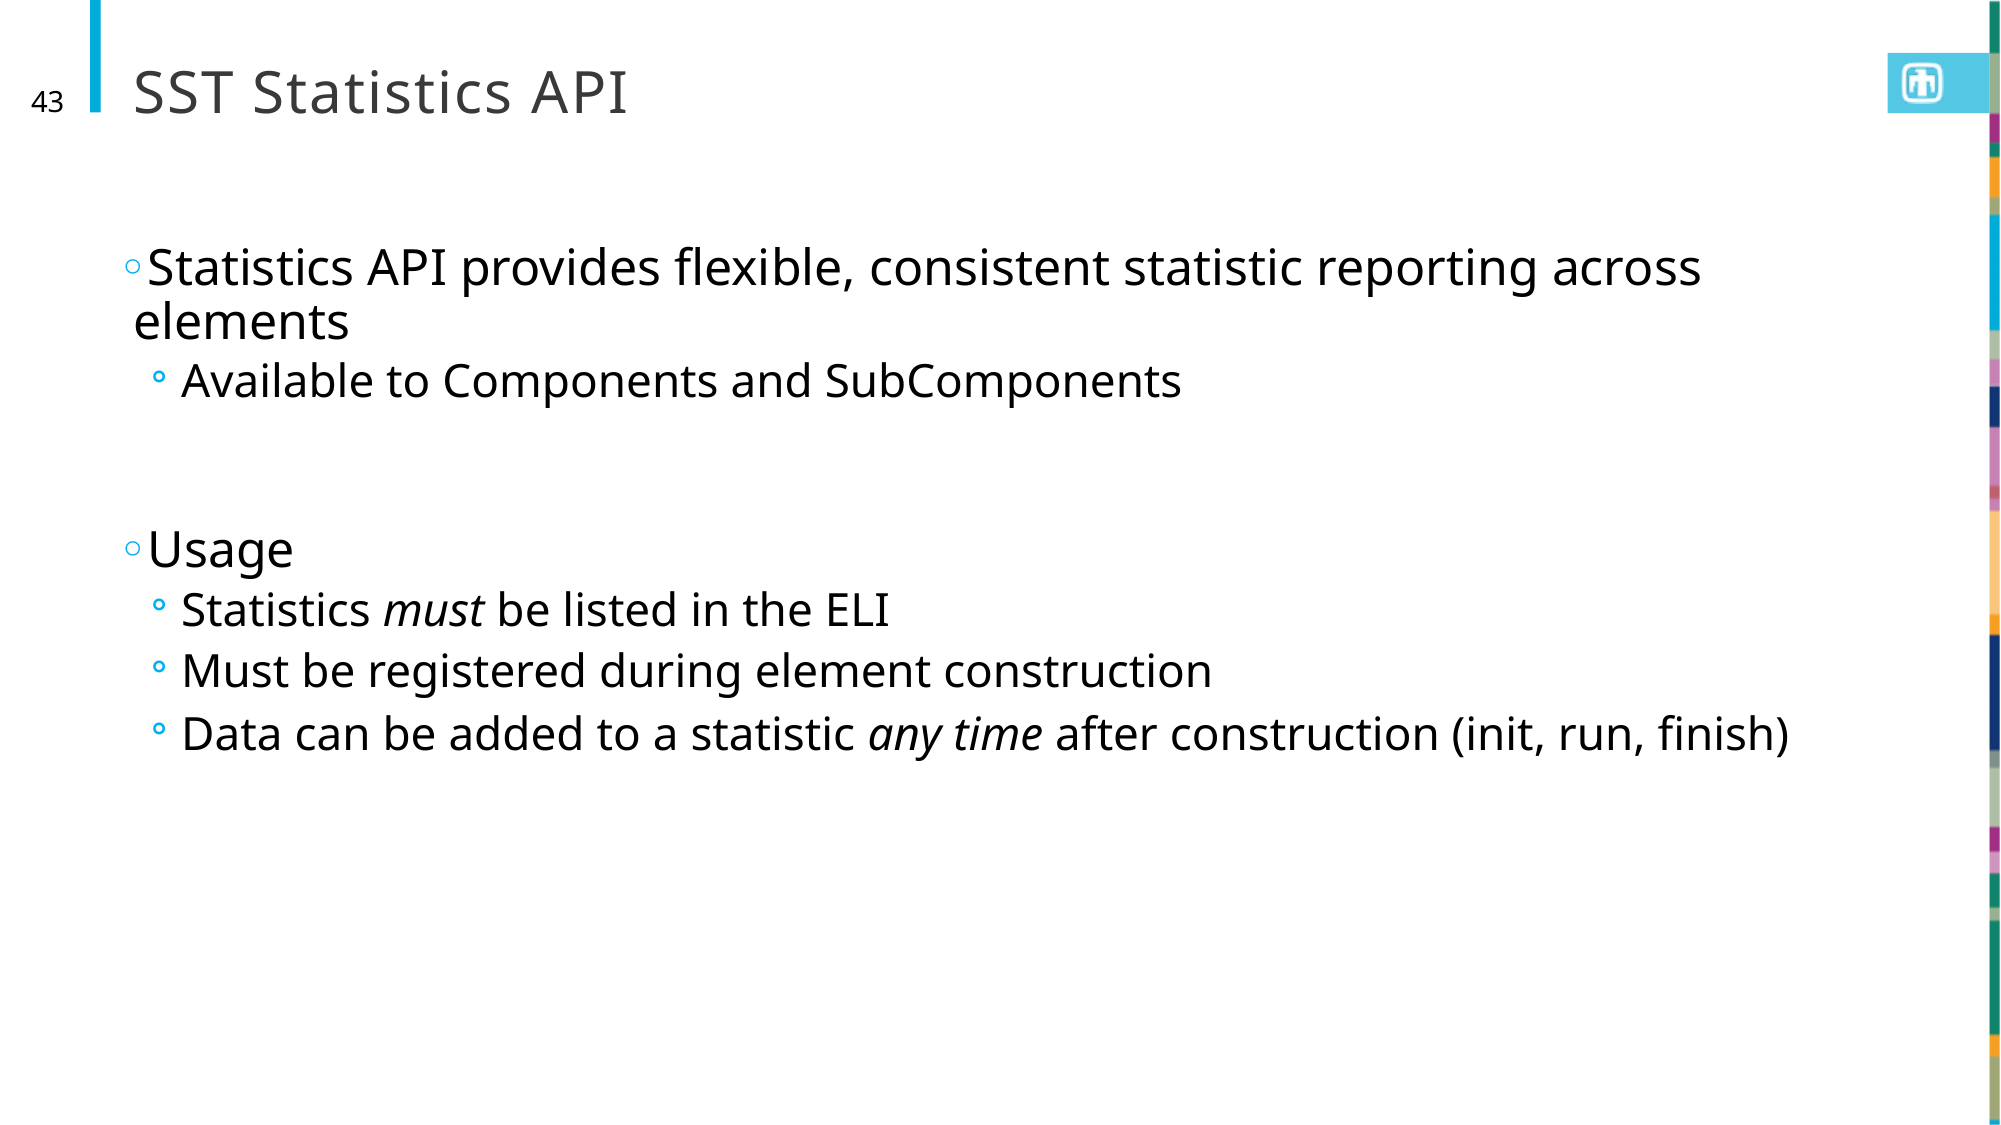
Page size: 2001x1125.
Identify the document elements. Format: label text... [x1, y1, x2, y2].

list Statistics API provides flexible, consistent statistic reporting across elements Available to Components and SubComponents Usage Statistics must be listed in the ELI Must be registered during element construction Data can be added to a statistic any time after construction (init, run, finish) [118, 234, 1889, 1000]
picture [1990, 330, 1999, 1120]
picture [1990, 1, 1999, 215]
title SST Statistics API [118, 39, 1769, 133]
picture [1901, 62, 1944, 104]
slide_number 43 [10, 73, 80, 133]
